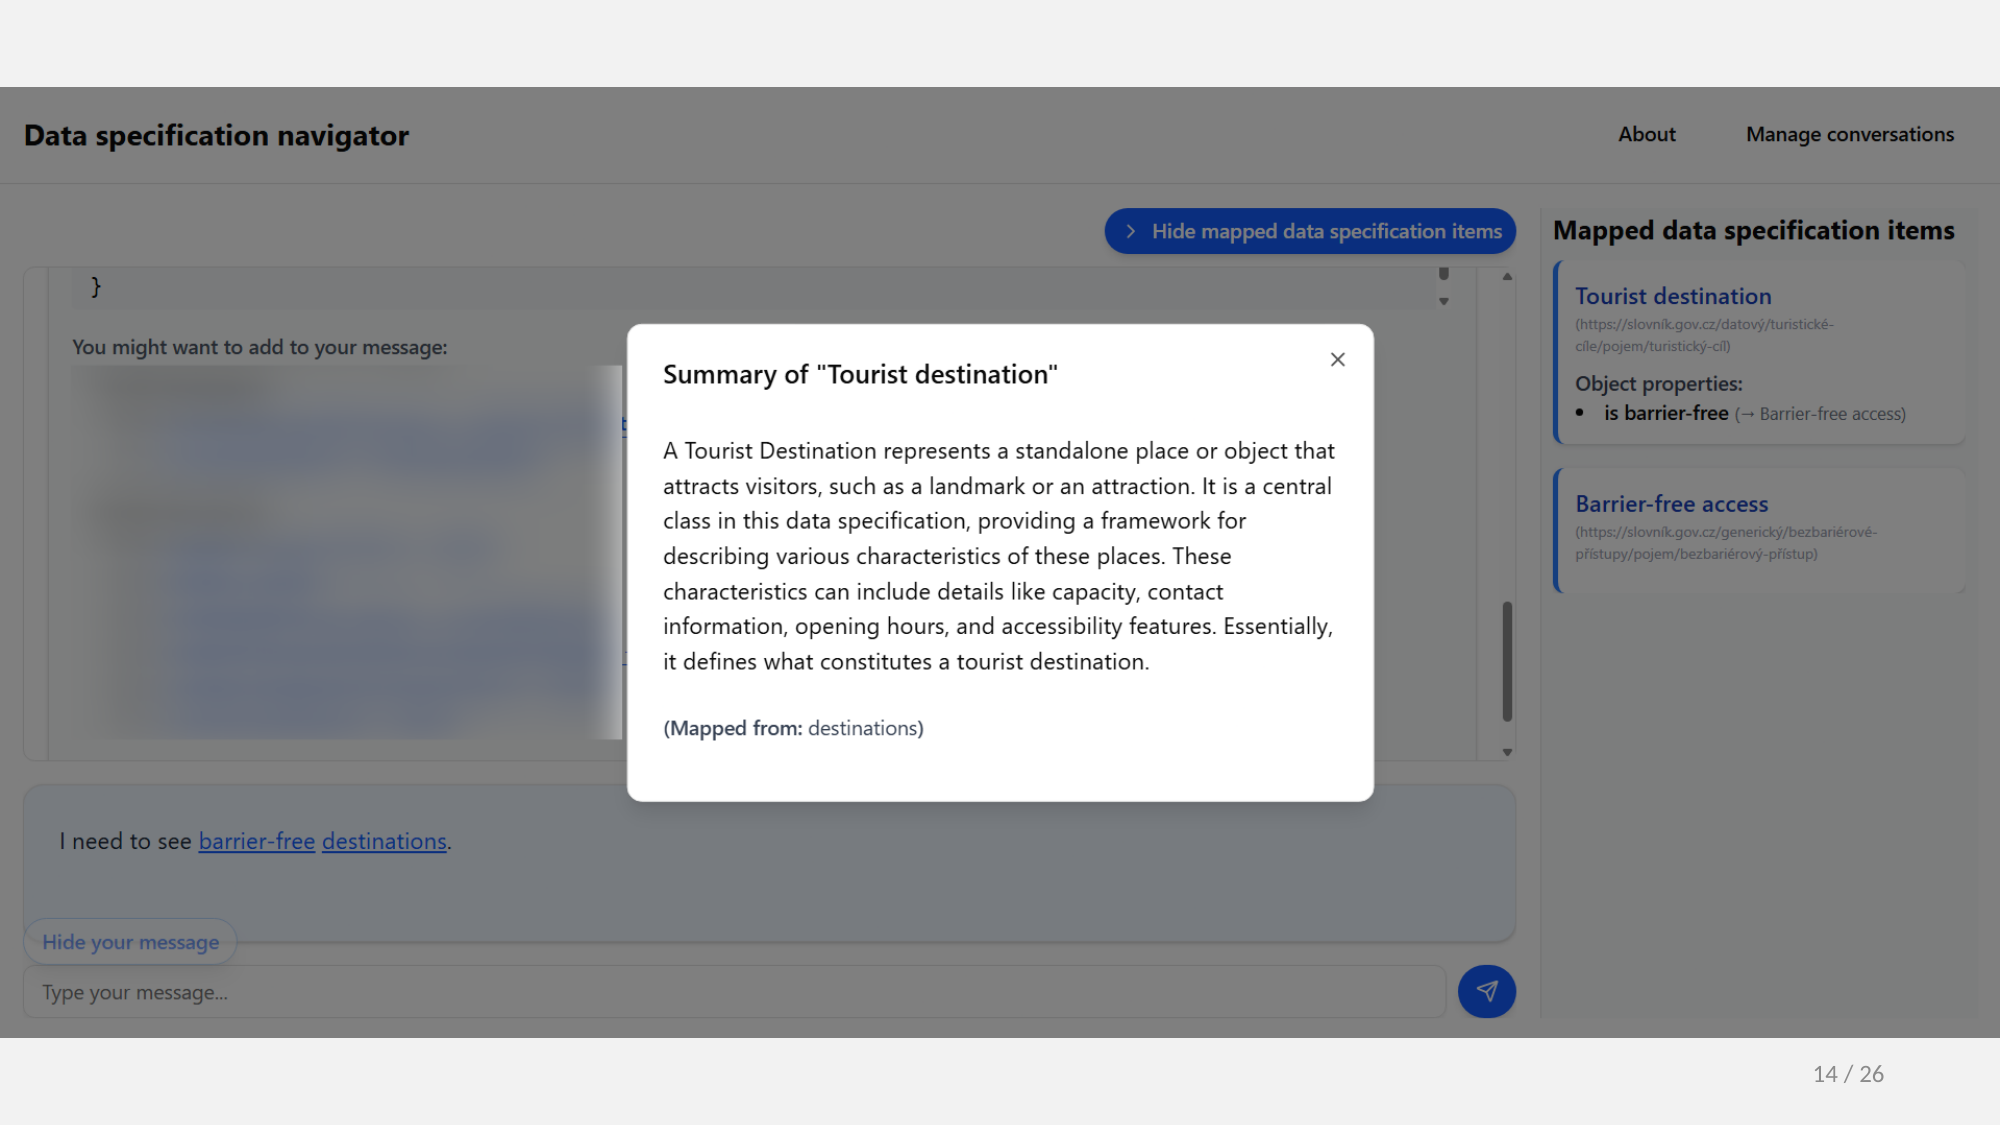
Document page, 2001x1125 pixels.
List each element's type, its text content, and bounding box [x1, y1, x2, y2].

slide_number 14 / 26 [1433, 1049, 1900, 1103]
picture [0, 87, 2000, 1038]
